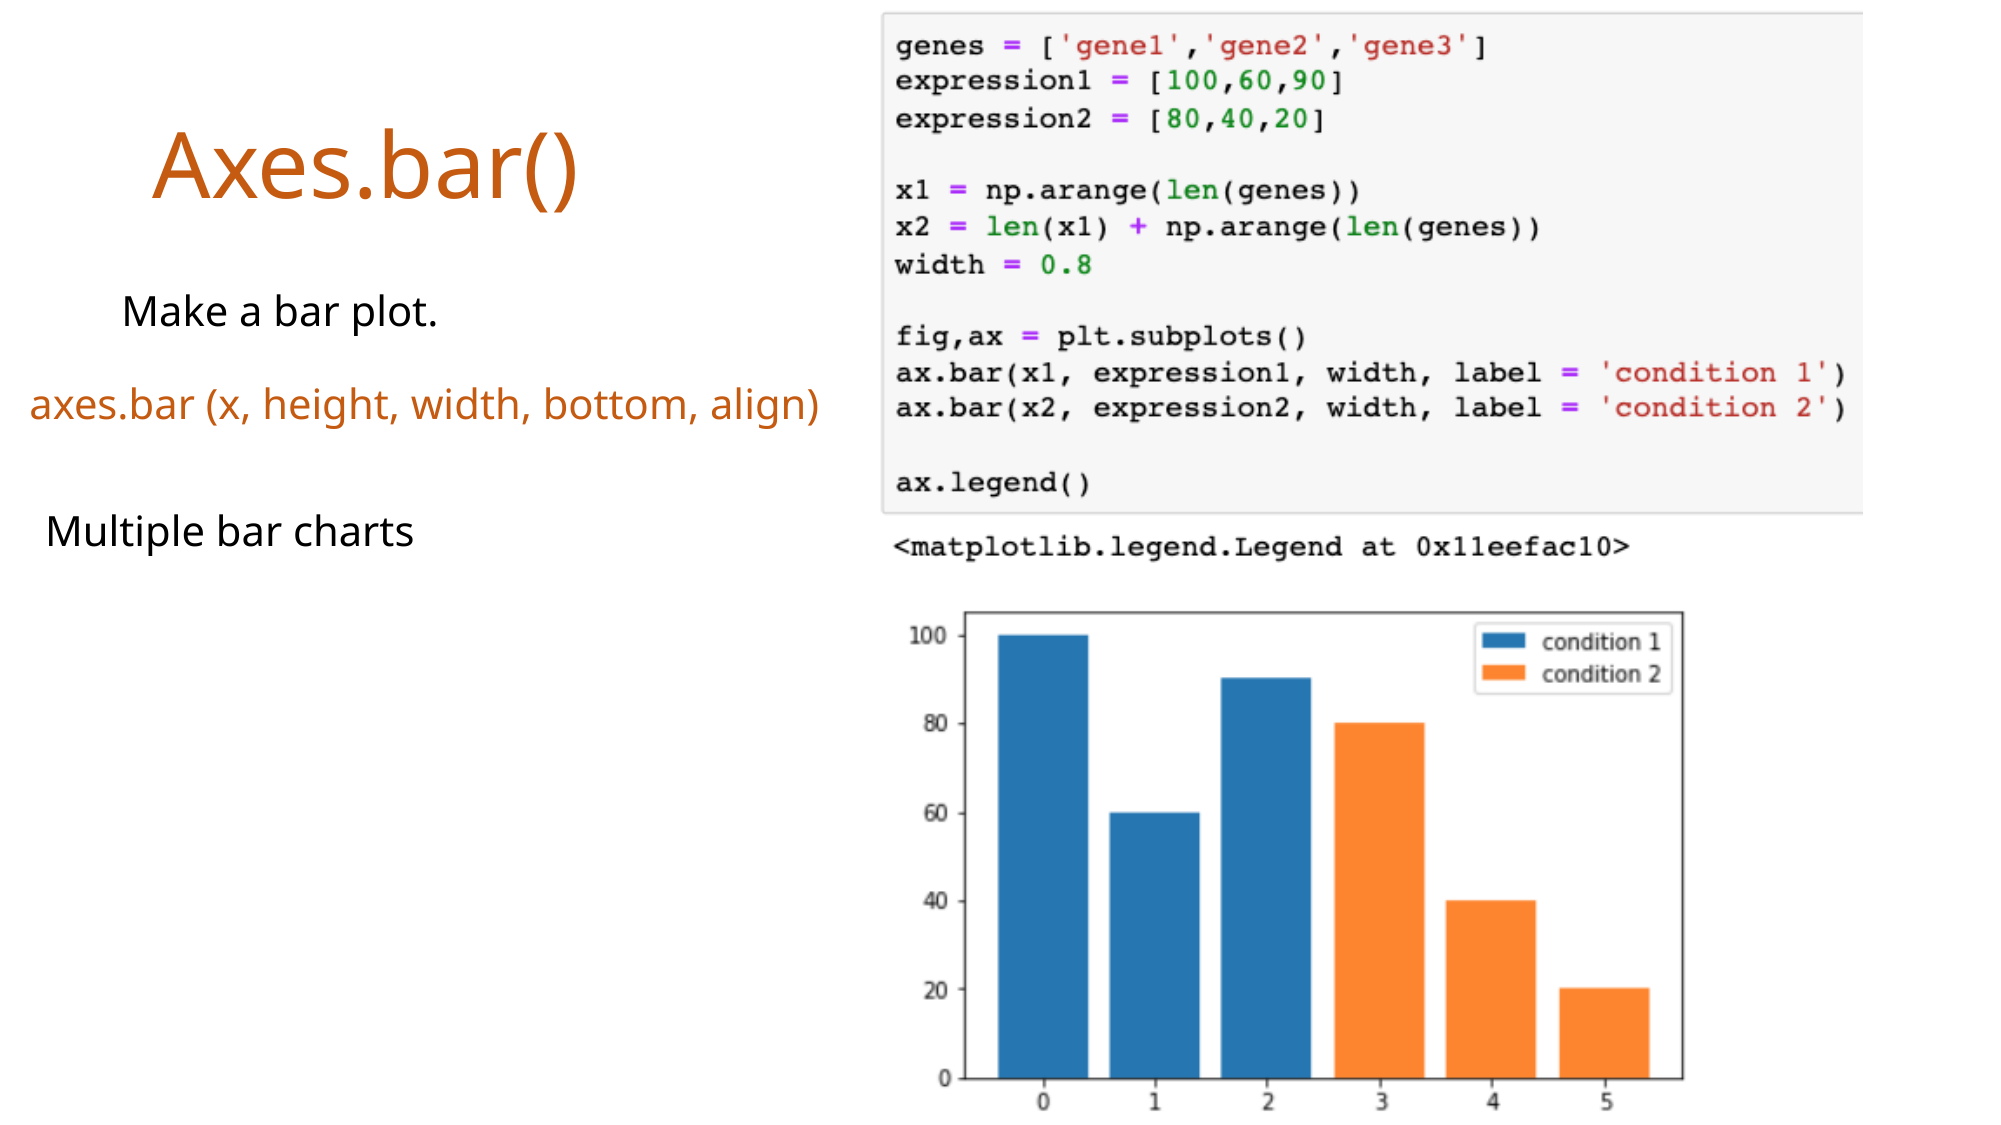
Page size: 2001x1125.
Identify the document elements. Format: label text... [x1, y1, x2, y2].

title Axes.bar() [137, 59, 876, 277]
text_box Multiple bar charts [30, 496, 876, 562]
text_box axes.bar (x, height, width, bottom, align) [14, 370, 845, 436]
text_box Make a bar plot. [106, 277, 876, 403]
picture [876, 0, 1863, 1125]
